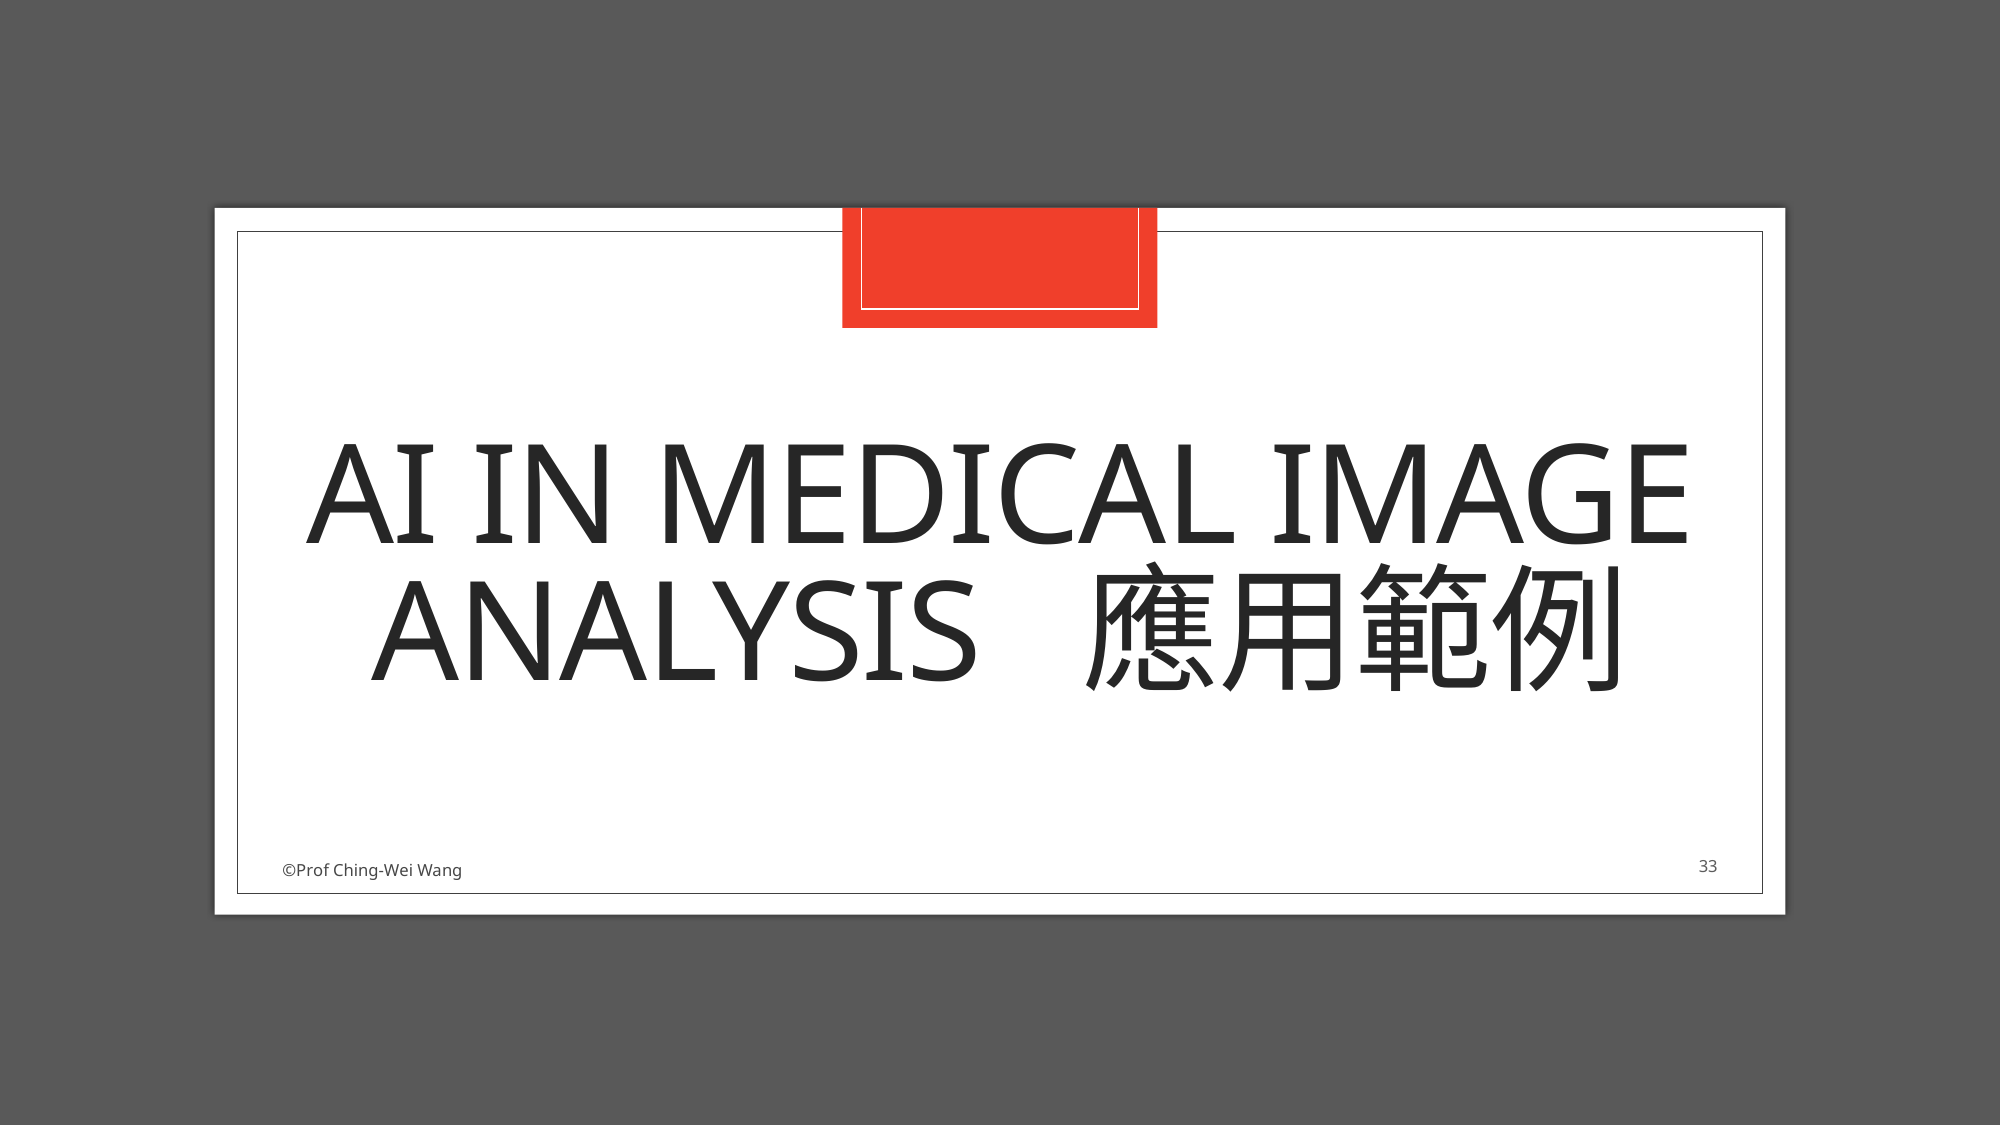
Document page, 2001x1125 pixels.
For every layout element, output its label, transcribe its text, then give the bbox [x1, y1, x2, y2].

slide_number 33 [1411, 849, 1733, 887]
footer ©Prof Ching-Wei Wang [267, 849, 1196, 887]
title AI in Medical Image Analysis 應用範例 [267, 373, 1733, 769]
